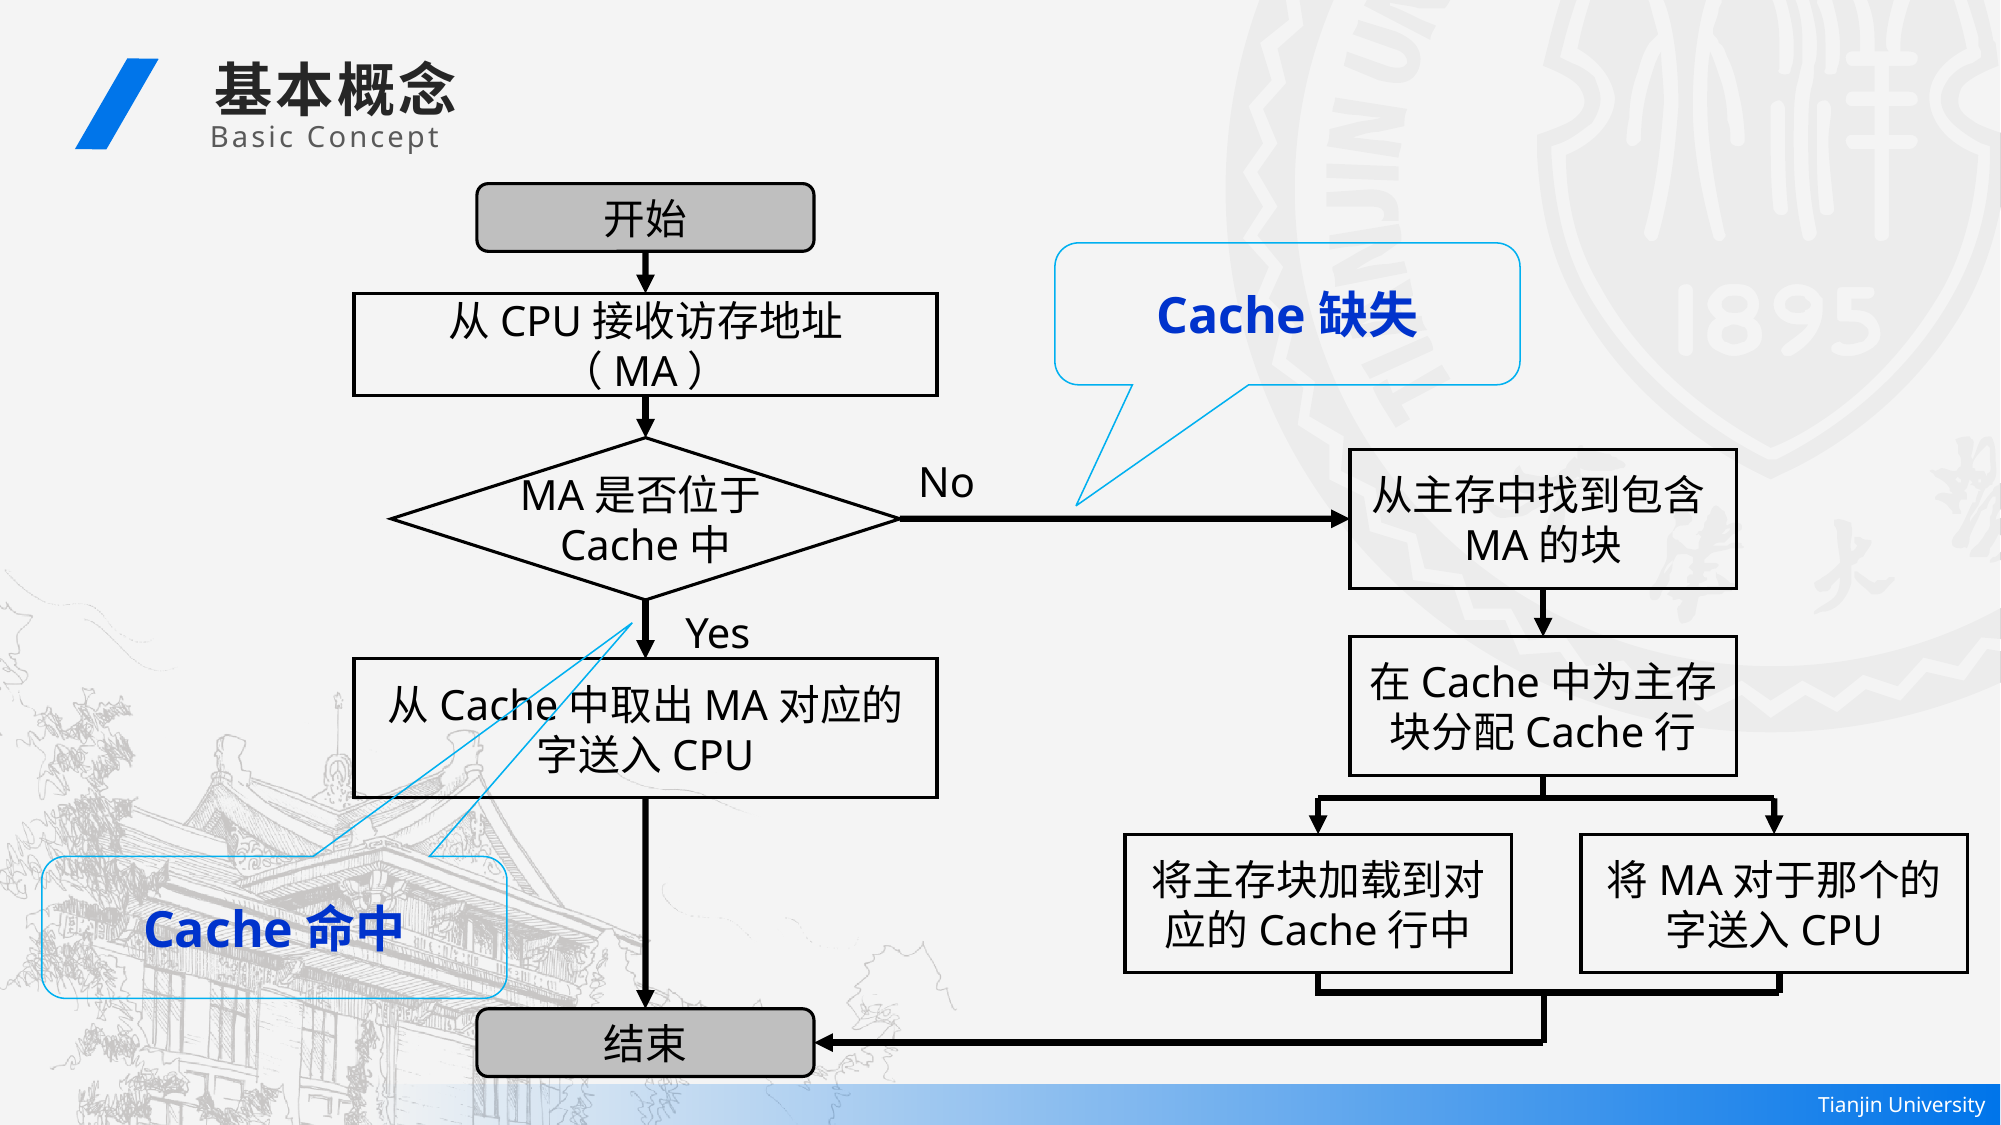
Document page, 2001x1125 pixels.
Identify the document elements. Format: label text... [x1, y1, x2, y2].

text_box 结束 [475, 1007, 816, 1078]
text_box 从主存中找到包含MA的块 [1349, 448, 1737, 589]
text_box 在Cache中为主存块分配Cache行 [1349, 636, 1737, 776]
text_box 从Cache中取出MA对应的字送入CPU [353, 658, 582, 799]
text_box Cache命中 [41, 622, 633, 999]
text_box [104, 45, 513, 162]
text_box 开始 [475, 182, 816, 253]
text_box No [903, 448, 1006, 514]
text_box 从CPU接收访存地址（MA） [353, 292, 938, 396]
text_box Yes [670, 599, 773, 665]
text_box 将MA对于那个的字送入CPU [1580, 833, 1968, 974]
text_box 从Cache中取出MA对应的字送入CPU [481, 658, 938, 799]
text_box 将主存块加载到对应的Cache行中 [1124, 833, 1512, 974]
text_box Cache缺失 [1054, 242, 1521, 506]
text_box [74, 98, 104, 150]
text_box MA是否位于Cache中 [387, 437, 899, 600]
